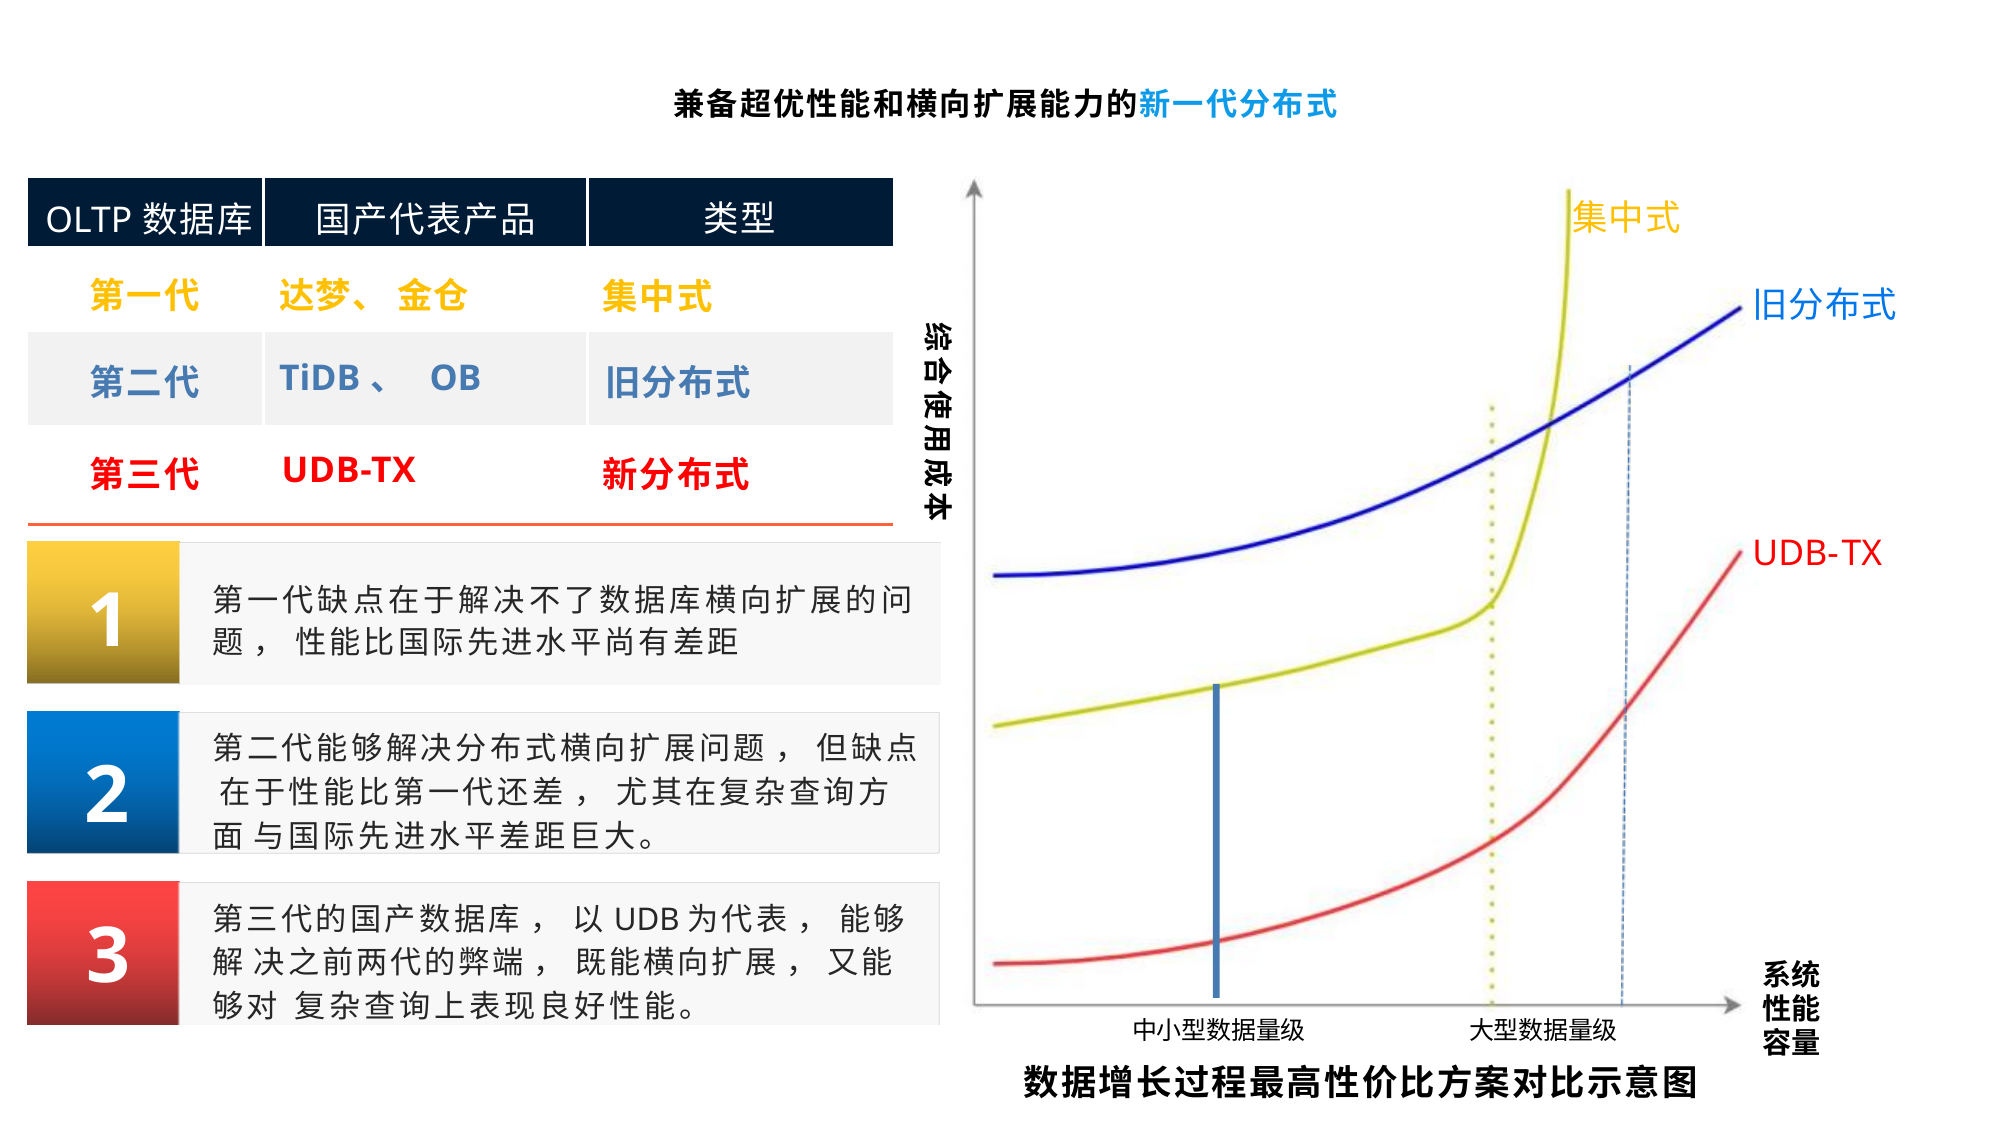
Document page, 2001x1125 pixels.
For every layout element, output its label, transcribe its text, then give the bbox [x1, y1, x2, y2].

text_box 中小型数据量级 大型数据量级 [1130, 1023, 1675, 1048]
table_cell 达梦、 金仓 [265, 246, 586, 332]
table_cell UDB-TX [265, 425, 586, 523]
table_cell 第一代 [28, 246, 262, 332]
table_cell 新分布式 [589, 425, 893, 523]
table_cell 集中式 [589, 246, 893, 332]
text_box 综合使用成本 [918, 320, 956, 529]
picture [27, 541, 941, 685]
table_header 国产代表产品 [265, 178, 586, 246]
text_box 数据增长过程最高性价比方案对比示意图 [1021, 1060, 1701, 1106]
text_box UDB-TX [1758, 533, 1892, 575]
table_cell TiDB、 OB [265, 332, 586, 425]
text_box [27, 881, 941, 1025]
table_cell 旧分布式 [589, 332, 893, 425]
table_cell 第二代 [28, 332, 262, 425]
table_cell 第三代 [28, 425, 262, 523]
text_box 旧分布式 [1758, 283, 1900, 328]
table_header 类型 [589, 178, 893, 246]
table_header OLTP数据库 [28, 178, 262, 246]
text_box 兼备超优性能和横向扩展能力的新一代分布式 [502, 84, 1502, 125]
text_box 系统 性能 容量 [1760, 955, 1823, 1062]
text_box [27, 711, 941, 855]
picture [960, 164, 1758, 1023]
